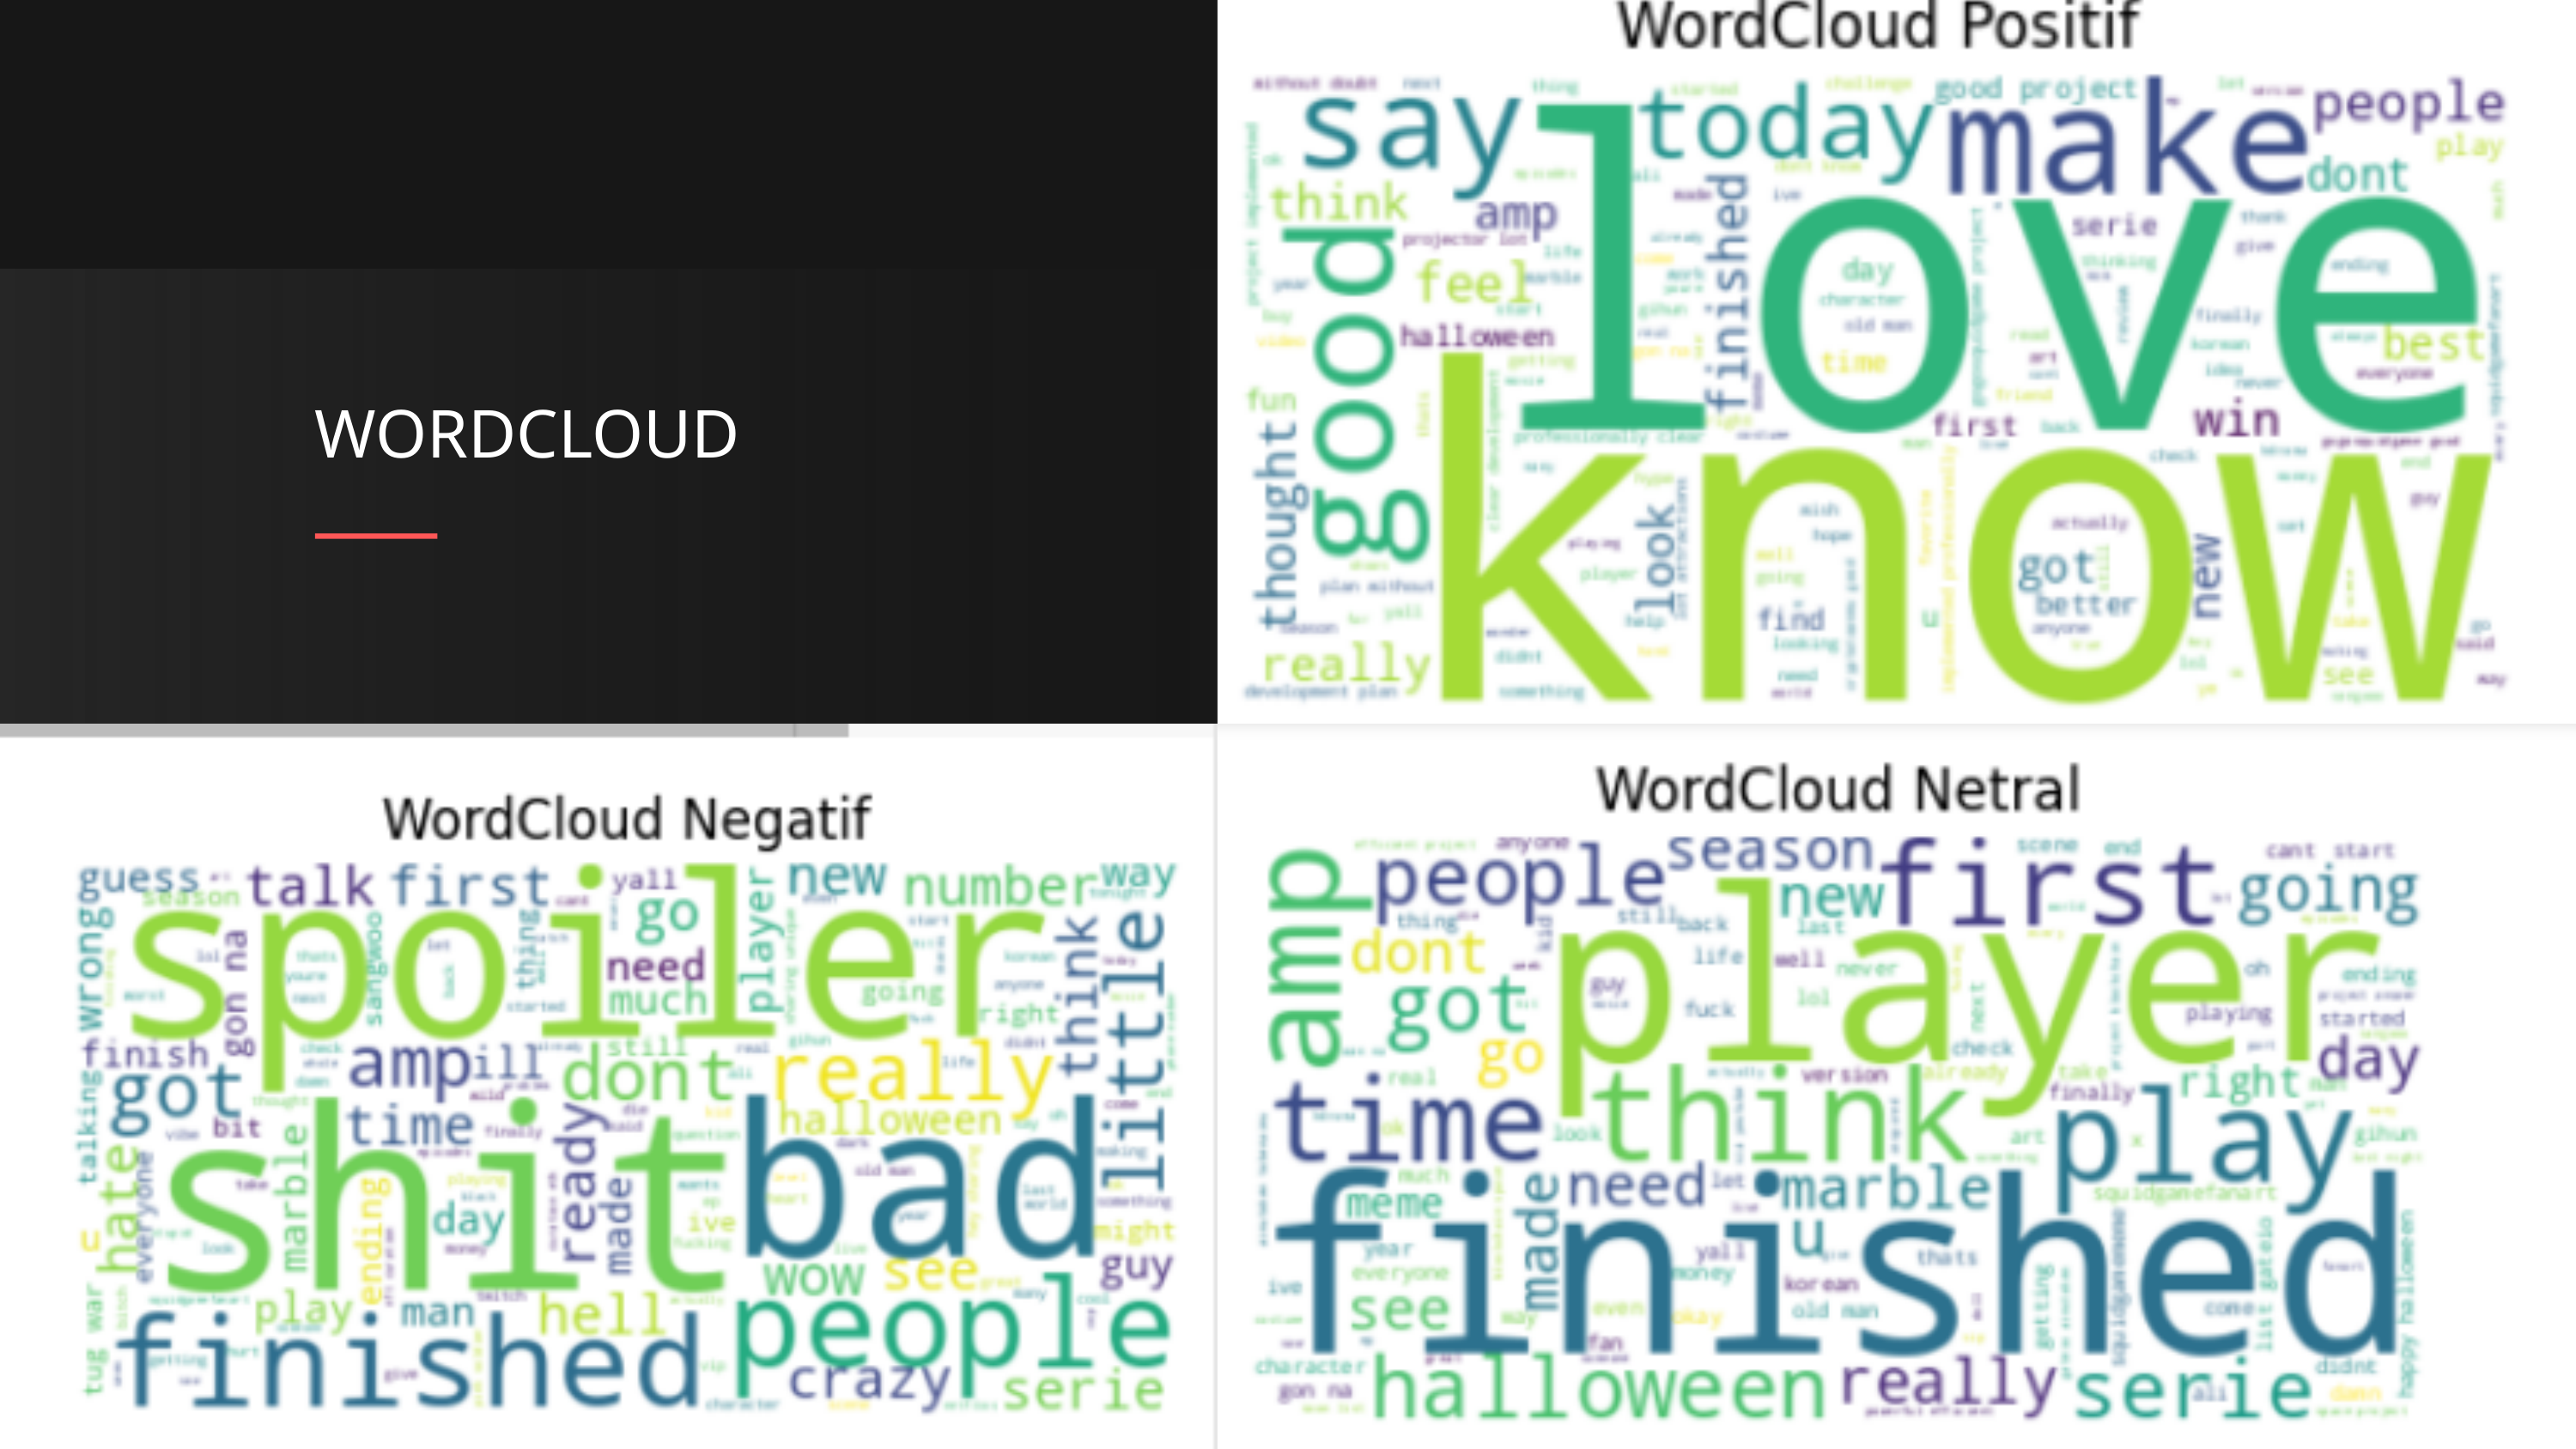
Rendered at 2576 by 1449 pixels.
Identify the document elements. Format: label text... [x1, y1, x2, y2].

text_box [0, 724, 1217, 1449]
text_box [1217, 724, 2576, 1449]
text_box [1217, 0, 2576, 724]
text_box WORDCLOUD [314, 397, 1160, 471]
text_box [0, 269, 1217, 724]
